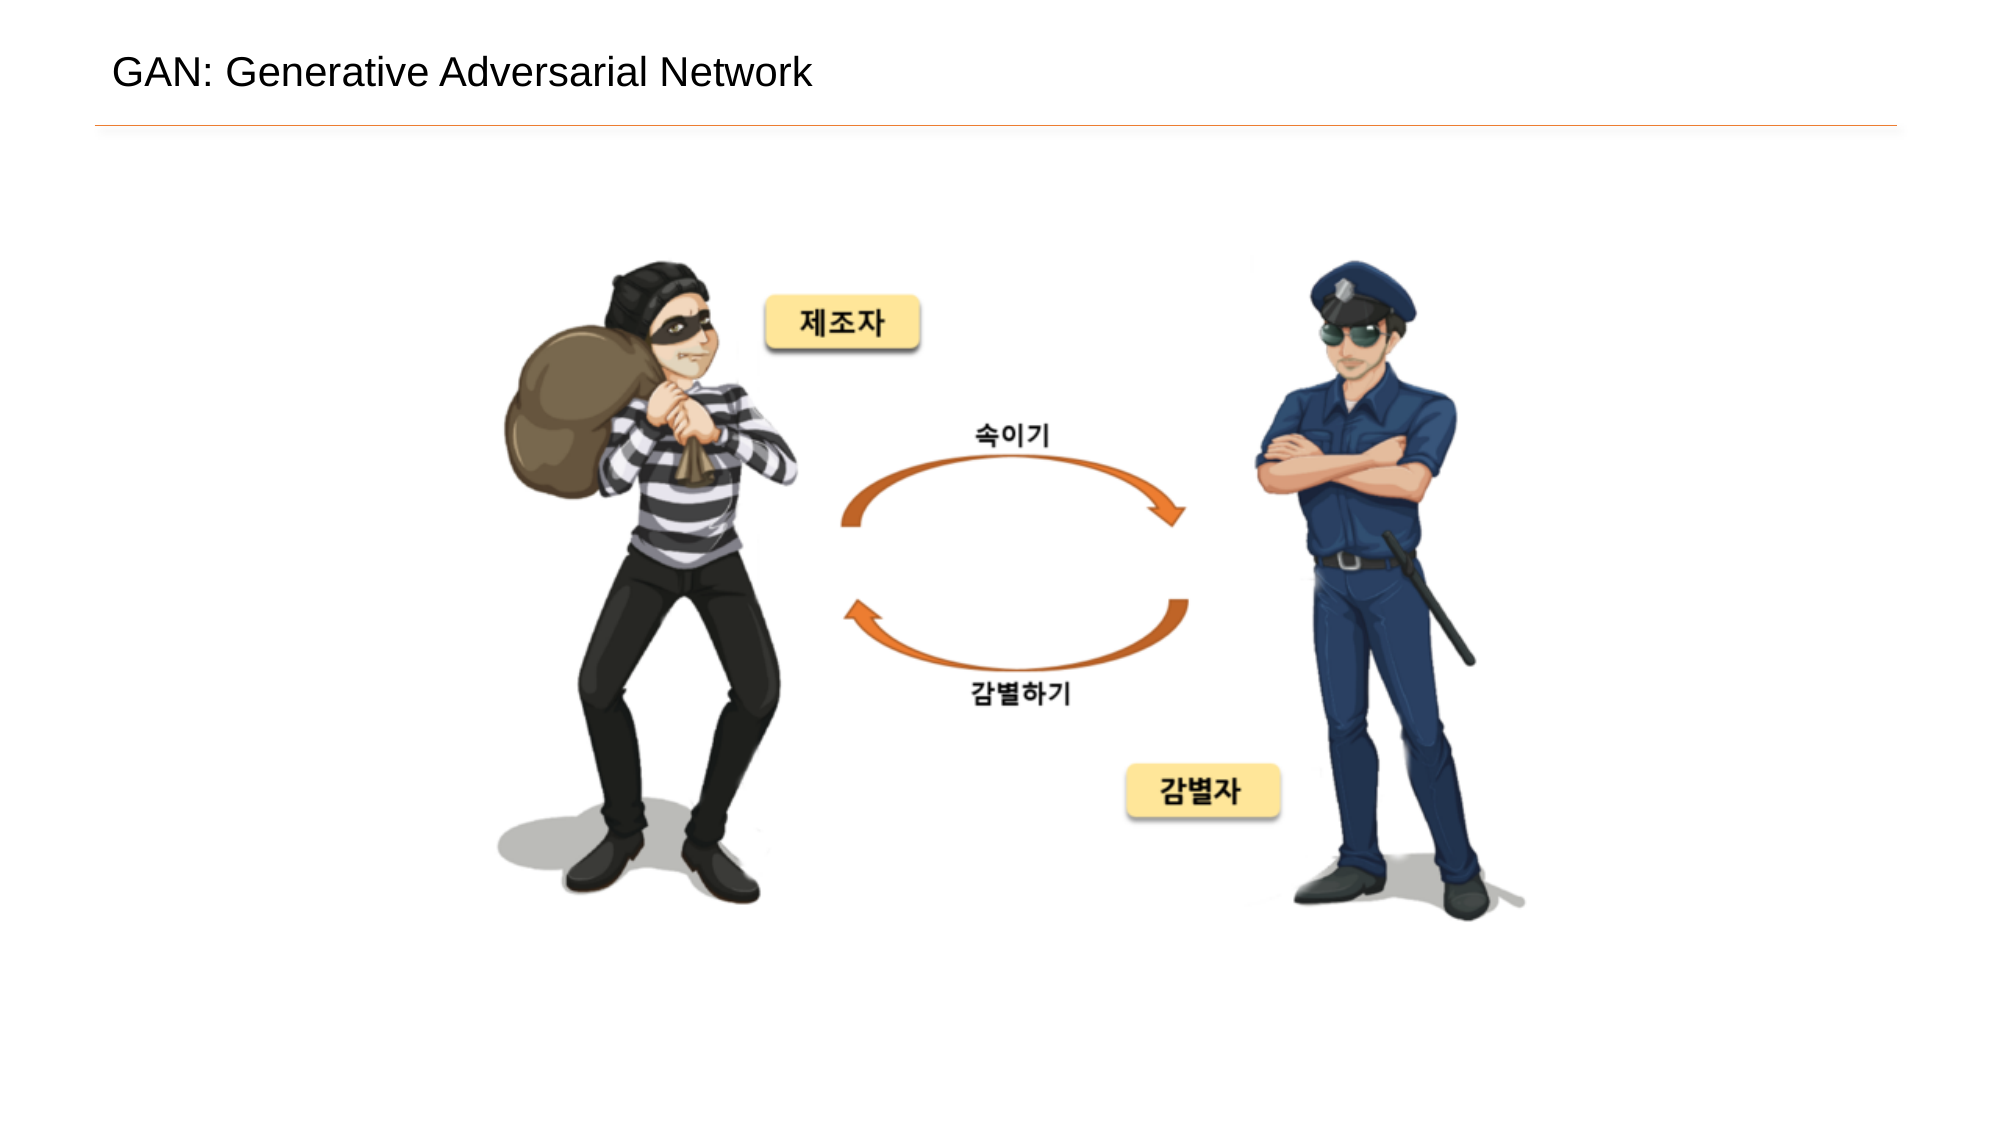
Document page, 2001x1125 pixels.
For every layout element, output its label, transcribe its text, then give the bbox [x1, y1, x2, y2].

picture [391, 236, 1600, 933]
text_box GAN: Generative Adversarial Network [97, 36, 829, 102]
